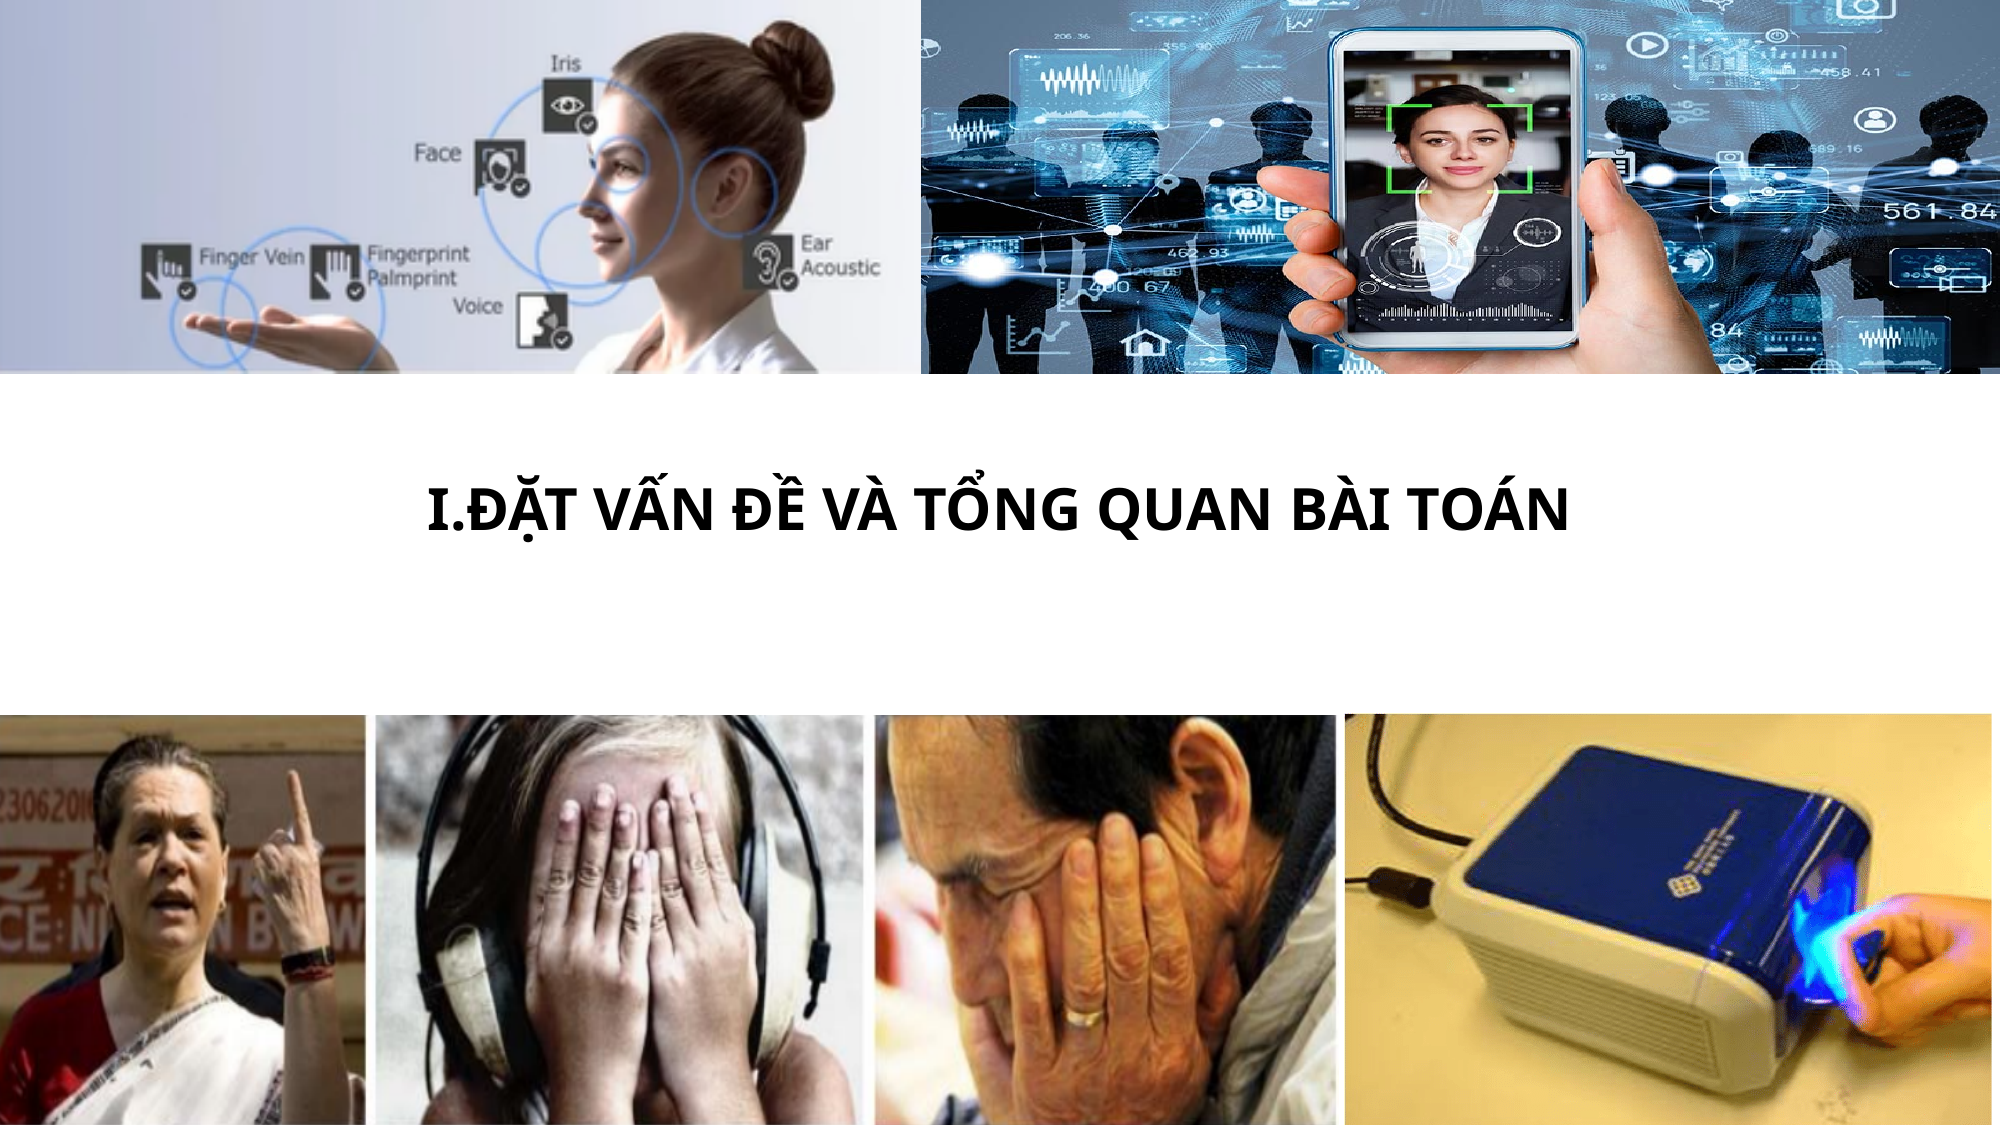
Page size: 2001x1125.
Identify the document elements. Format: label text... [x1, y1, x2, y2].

title I.ĐẶT VẤN ĐỀ VÀ TỔNG QUAN BÀI TOÁN [42, 472, 1958, 615]
picture [1344, 713, 1992, 1125]
picture [0, 715, 1340, 1125]
picture [0, 0, 2000, 374]
